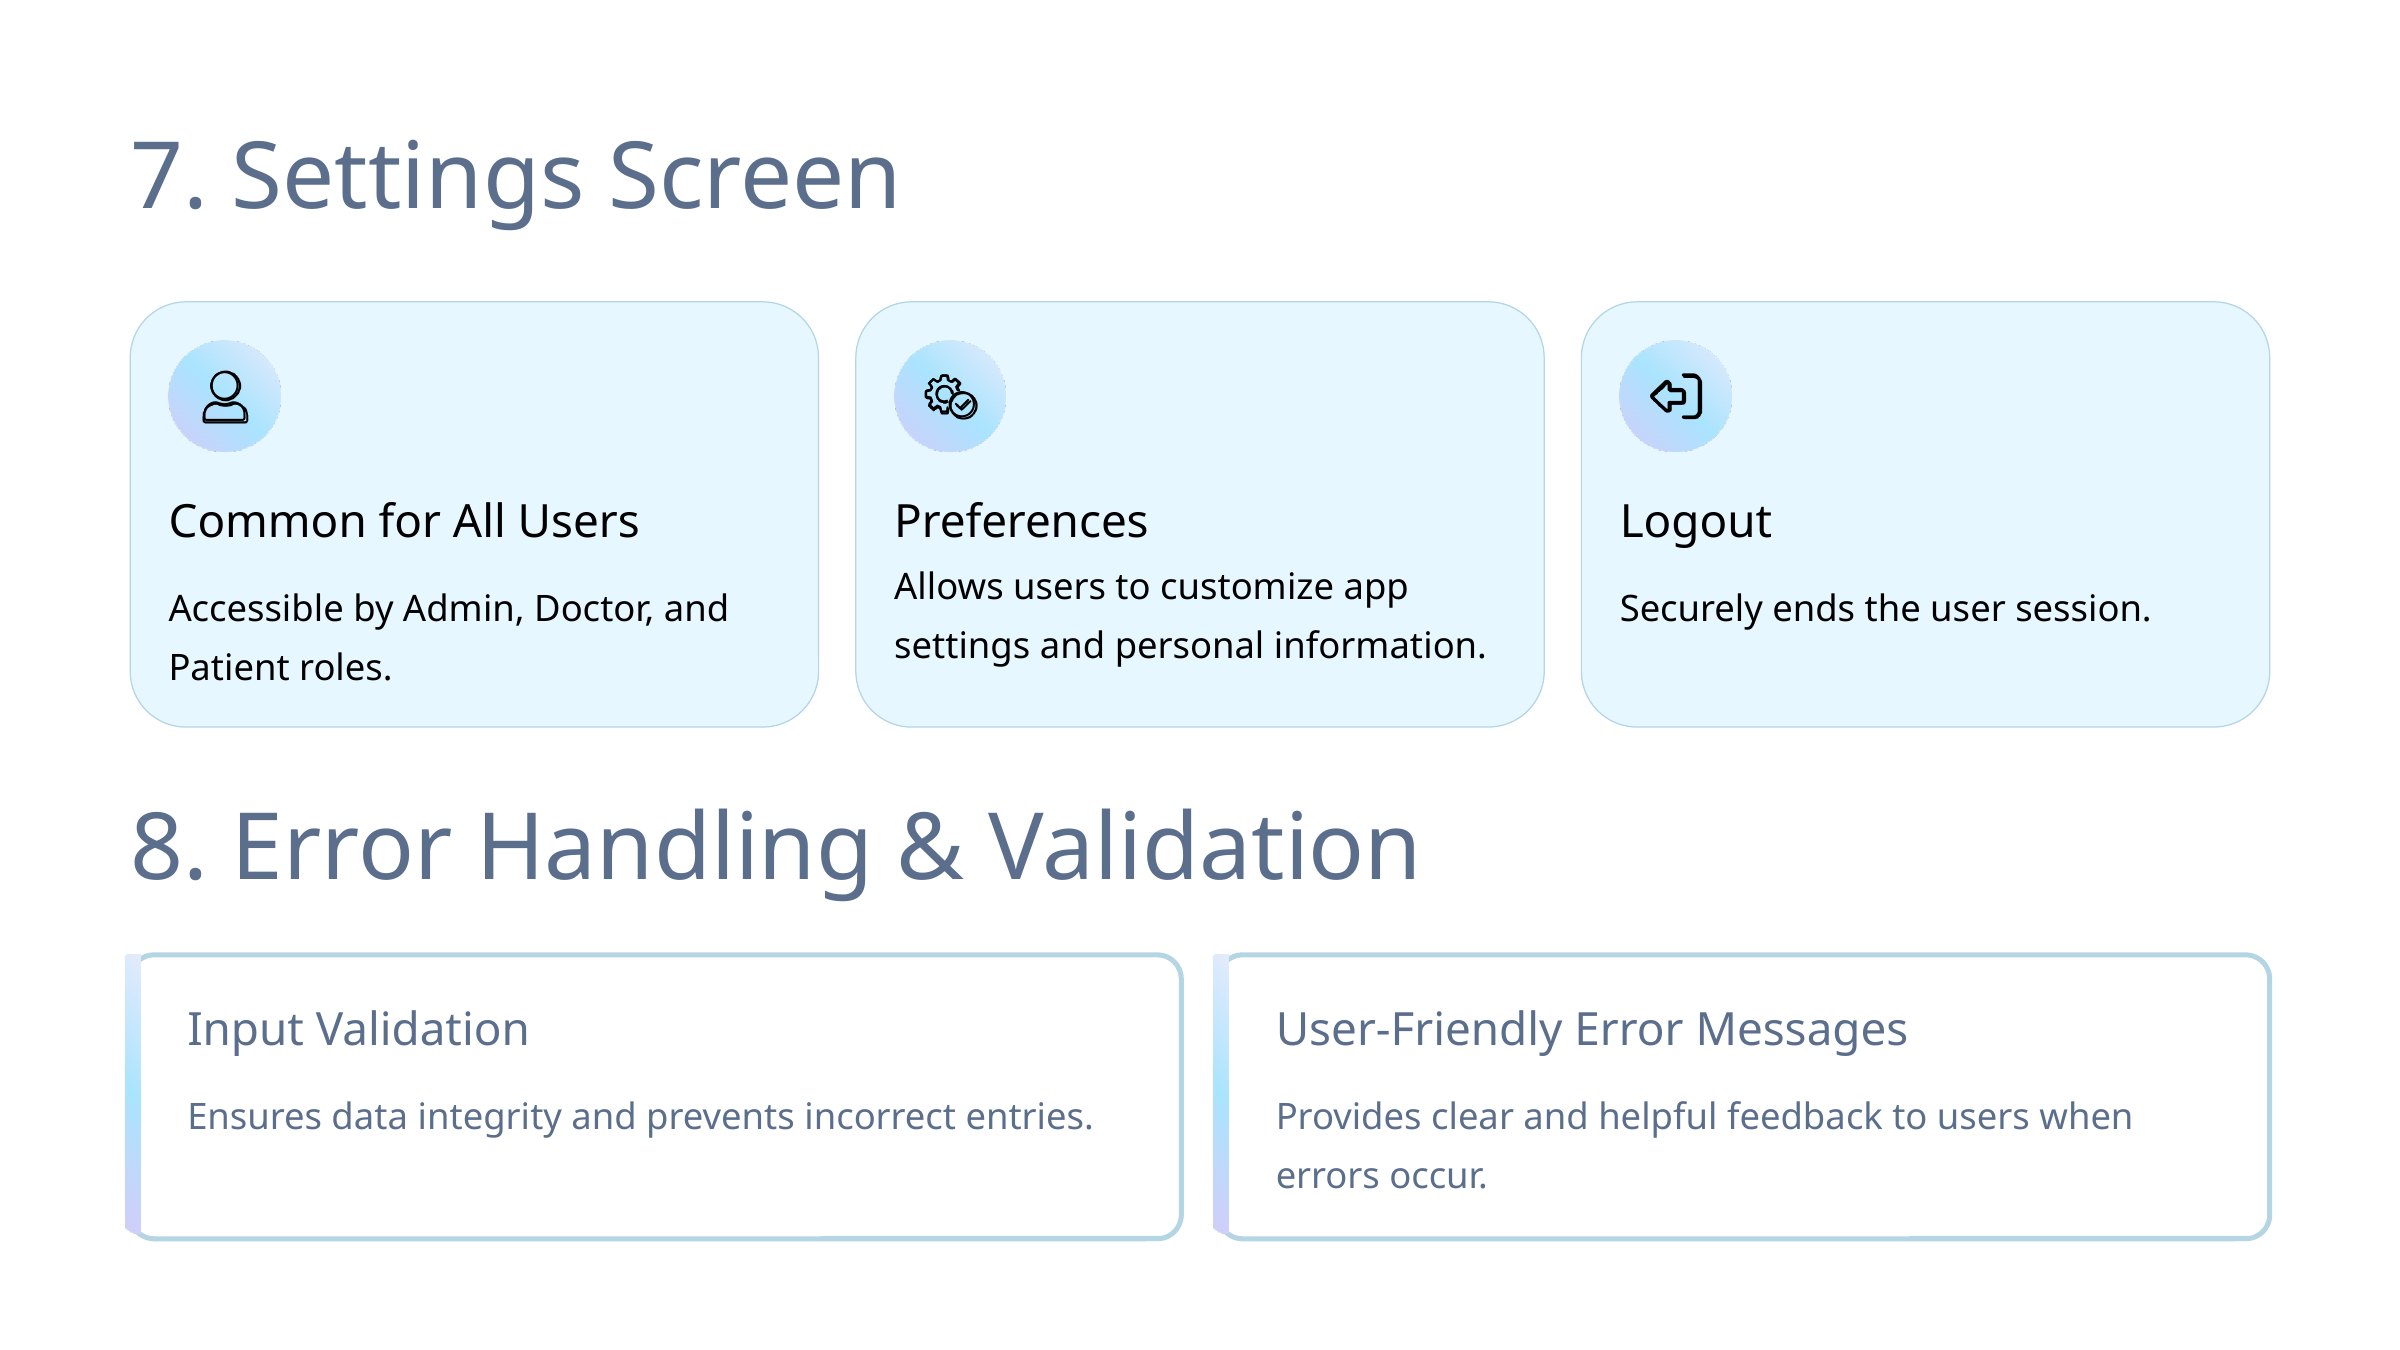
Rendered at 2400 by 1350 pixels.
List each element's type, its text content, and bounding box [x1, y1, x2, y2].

text_box [146, 954, 1182, 1239]
picture [125, 954, 146, 1239]
text_box User-Friendly Error Messages [1275, 997, 1951, 1056]
text_box Ensures data integrity and prevents incorrect entries. [187, 1077, 1140, 1137]
text_box Securely ends the user session. [1619, 569, 2232, 629]
text_box Allows users to customize app settings and personal information. [894, 547, 1506, 727]
text_box [1581, 301, 2270, 728]
text_box 7. Settings Screen [130, 111, 1061, 228]
text_box 8. Error Handling & Validation [130, 782, 1511, 900]
text_box [855, 301, 1545, 725]
text_box Preferences [894, 489, 1360, 547]
text_box Common for All Users [168, 489, 678, 548]
text_box Input Validation [187, 997, 653, 1056]
text_box Logout [1619, 489, 2085, 548]
text_box Provides clear and helpful feedback to users when errors occur. [1275, 1077, 2228, 1197]
picture [168, 340, 281, 452]
picture [894, 340, 1006, 452]
picture [1213, 954, 1234, 1239]
picture [1619, 340, 1732, 452]
text_box [130, 301, 819, 728]
text_box [1234, 954, 2270, 1239]
text_box Accessible by Admin, Doctor, and Patient roles. [168, 569, 781, 689]
